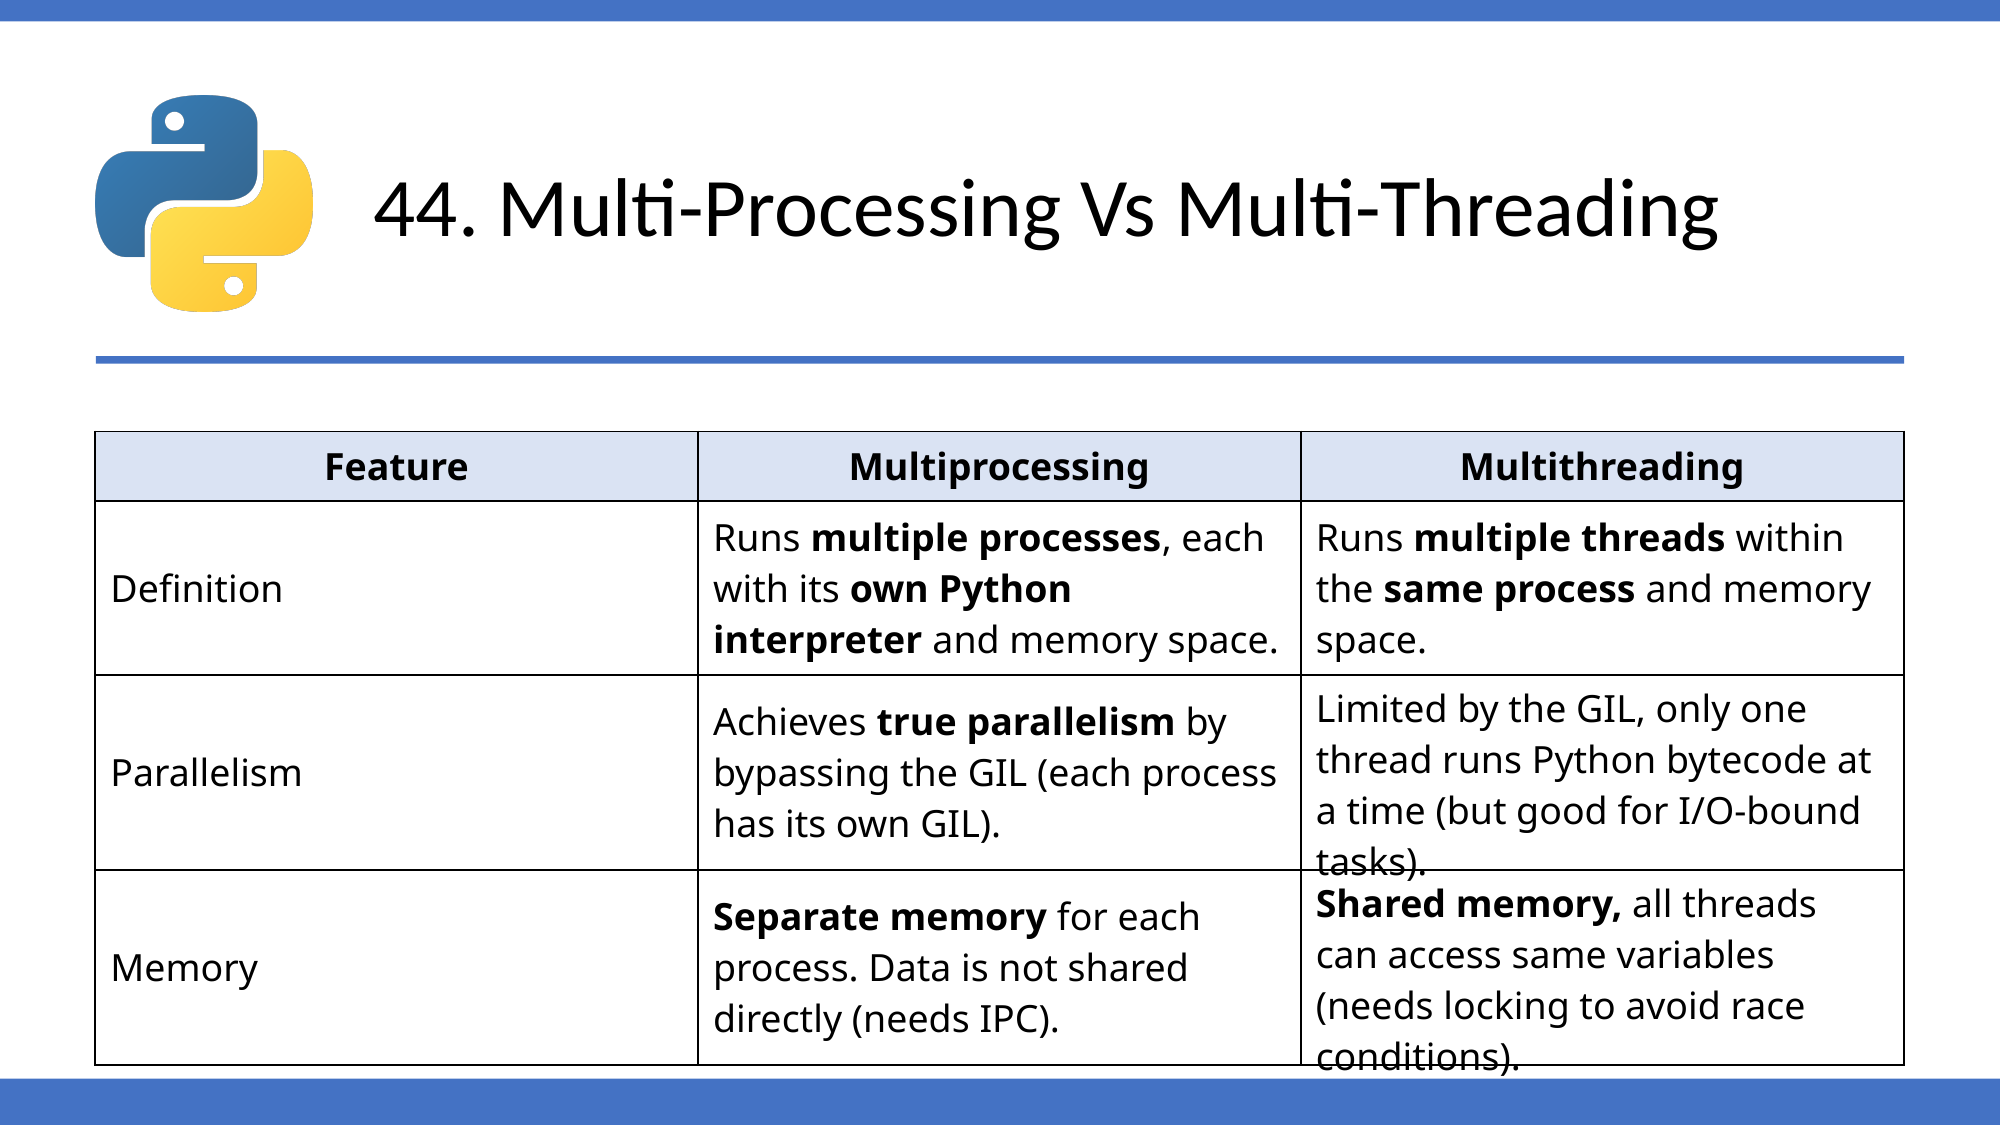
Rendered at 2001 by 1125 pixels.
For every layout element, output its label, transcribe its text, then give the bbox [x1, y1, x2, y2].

table_header Multithreading [1302, 432, 1903, 500]
table_cell Separate memory for each process. Data is not shared directly (needs IPC). [699, 871, 1300, 1064]
table_cell Parallelism [96, 676, 697, 869]
text_box [95, 355, 1905, 365]
picture [95, 95, 313, 312]
text_box [0, 1077, 2000, 1125]
table_cell Memory [96, 871, 697, 1064]
table_header Multiprocessing [699, 432, 1300, 500]
table_cell Shared memory, all threads can access same variables (needs locking to avoid race conditions). [1302, 871, 1903, 1064]
table_cell Runs multiple threads within the same process and memory space. [1302, 502, 1903, 674]
text_box 44. Multi-Processing Vs Multi-Threading [342, 145, 1753, 261]
text_box [0, 0, 2000, 22]
table_cell Limited by the GIL, only one thread runs Python bytecode at a time (but good for I/O-bound tasks). [1302, 676, 1903, 869]
table_cell Runs multiple processes, each with its own Python interpreter and memory space. [699, 502, 1300, 674]
table_cell Definition [96, 502, 697, 674]
table_cell Achieves true parallelism by bypassing the GIL (each process has its own GIL). [699, 676, 1300, 869]
table_header Feature [96, 432, 697, 500]
